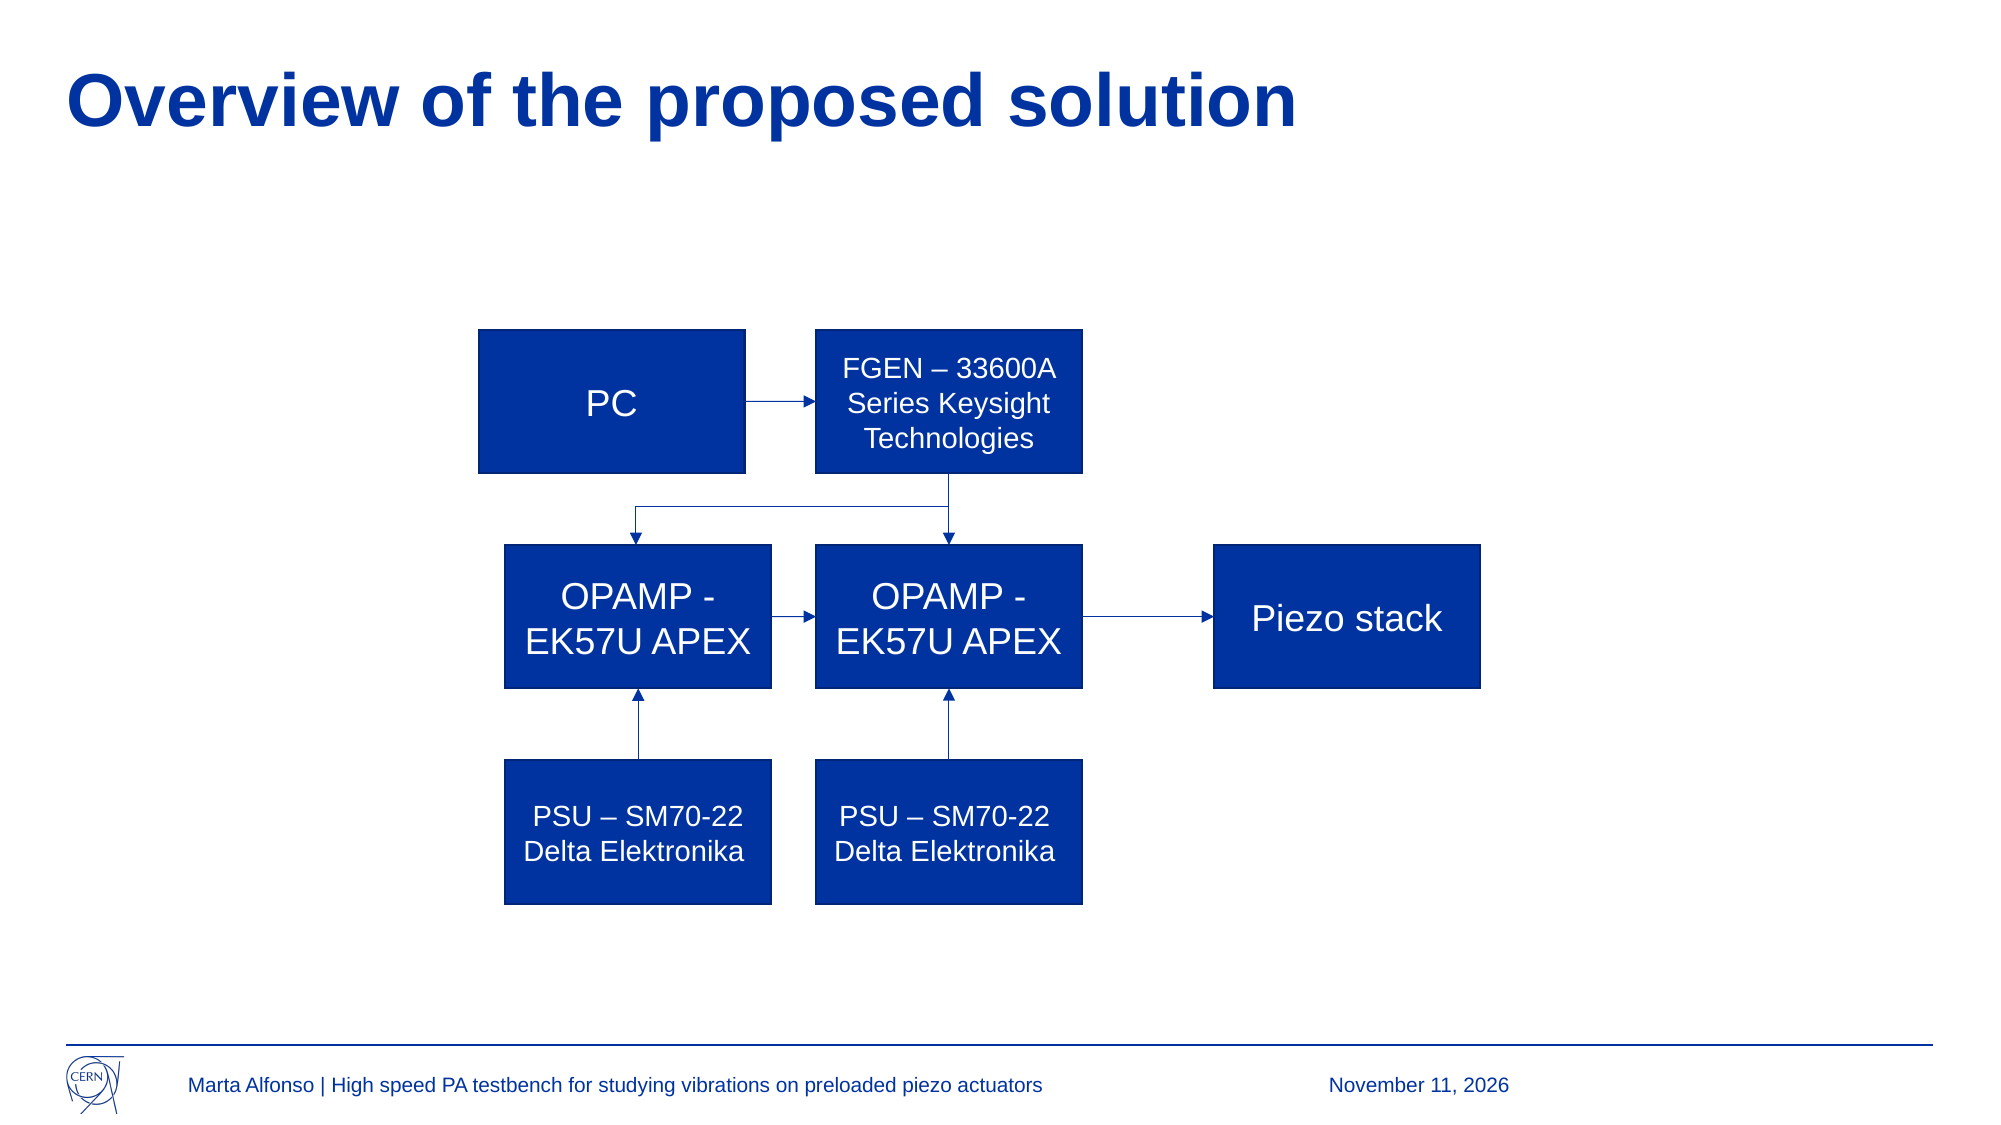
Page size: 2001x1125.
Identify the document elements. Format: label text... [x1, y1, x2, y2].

text_box OPAMP - EK57U APEX [504, 544, 772, 689]
title Overview of the proposed solution [66, 61, 1933, 237]
text_box PC [478, 329, 746, 474]
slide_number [1329, 1053, 1621, 1114]
text_box PSU – SM70-22 Delta Elektronika [504, 759, 772, 905]
footer Marta Alfonso | High speed PA testbench for studying vibrations on preloaded piezo actuators [187, 1053, 1302, 1114]
text_box PSU – SM70-22 Delta Elektronika [815, 759, 1083, 905]
text_box FGEN – 33600A Series Keysight Technologies [815, 329, 1083, 474]
text_box OPAMP - EK57U APEX [815, 544, 1083, 689]
text_box Piezo stack [1213, 544, 1481, 689]
